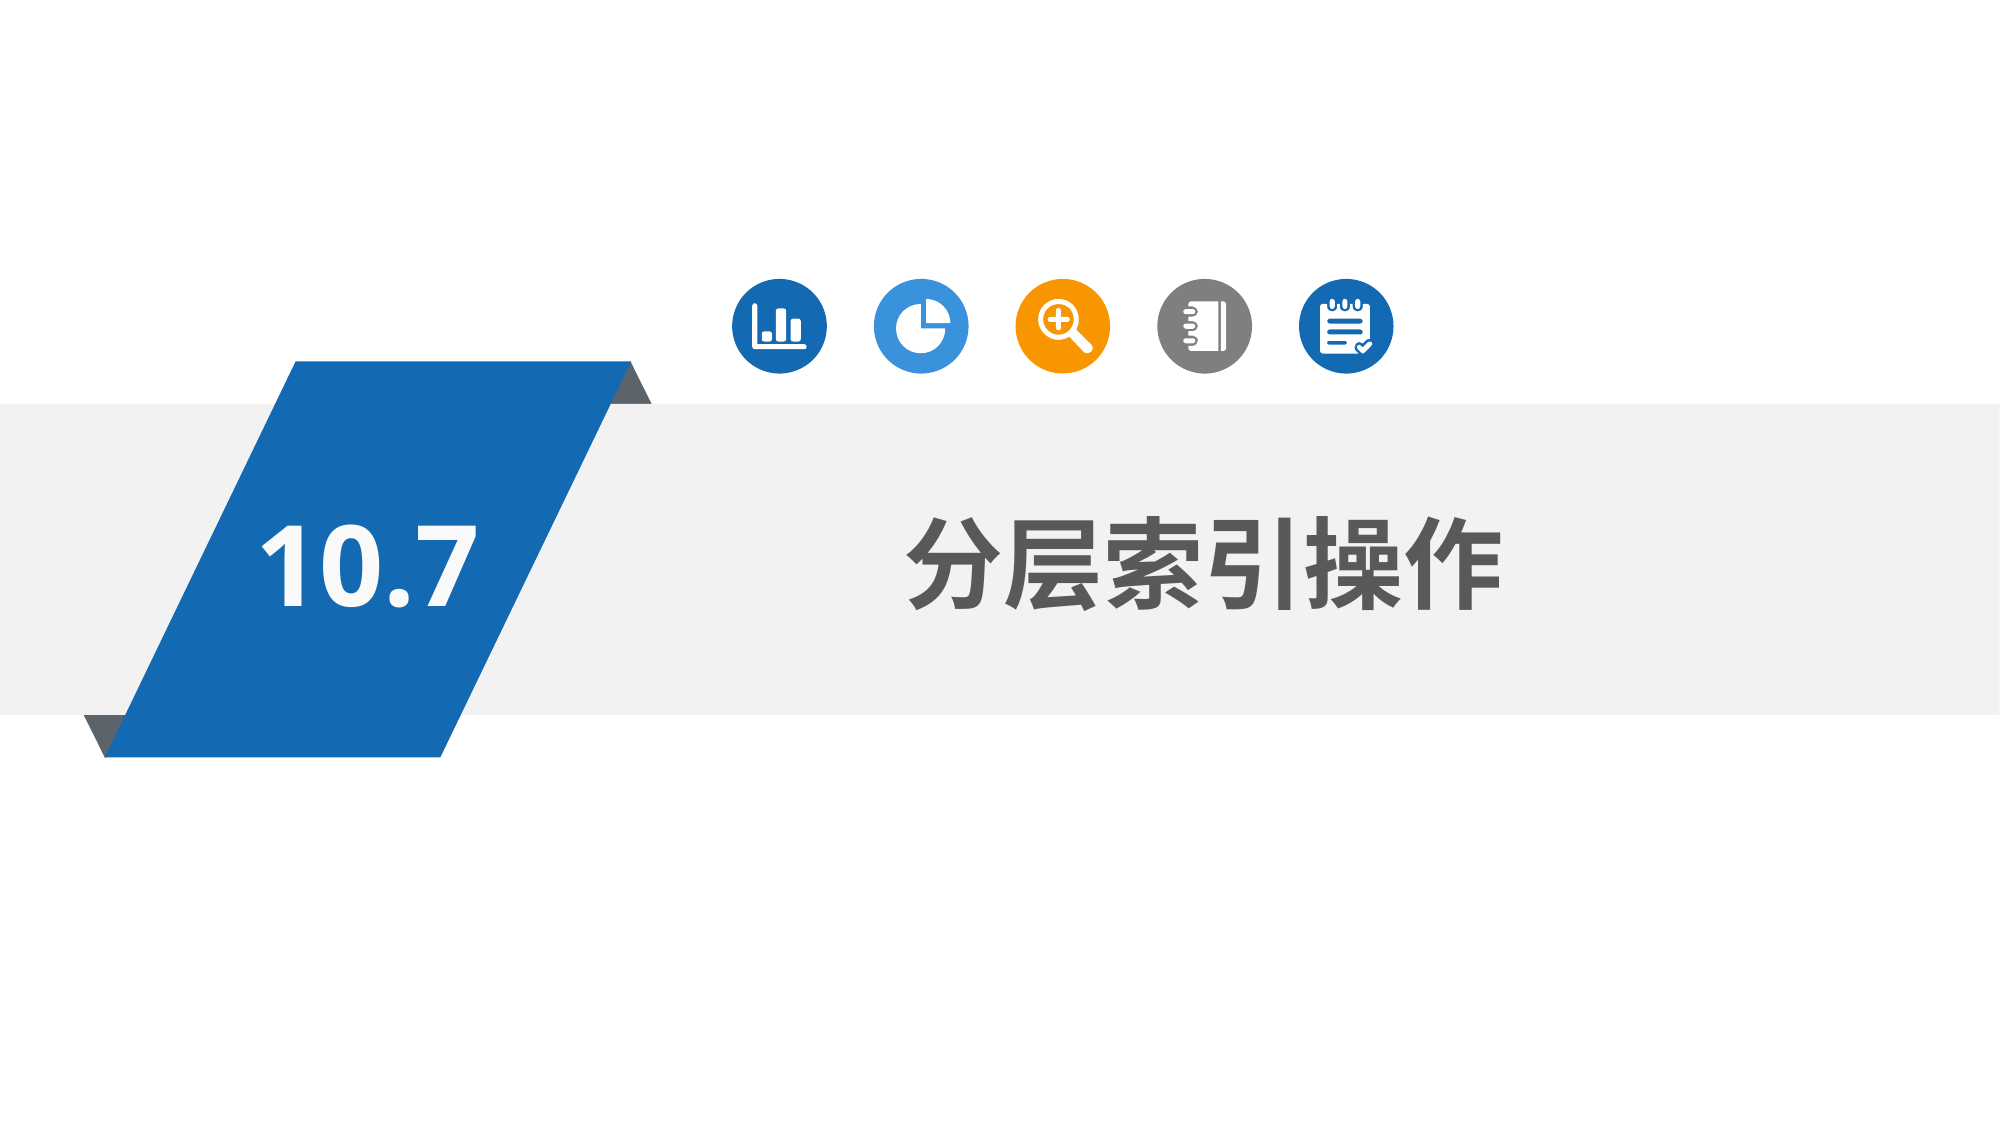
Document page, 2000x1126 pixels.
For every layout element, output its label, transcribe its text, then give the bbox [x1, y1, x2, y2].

text_box 10.7 [184, 486, 551, 637]
text_box 分层索引操作 [651, 494, 1756, 630]
